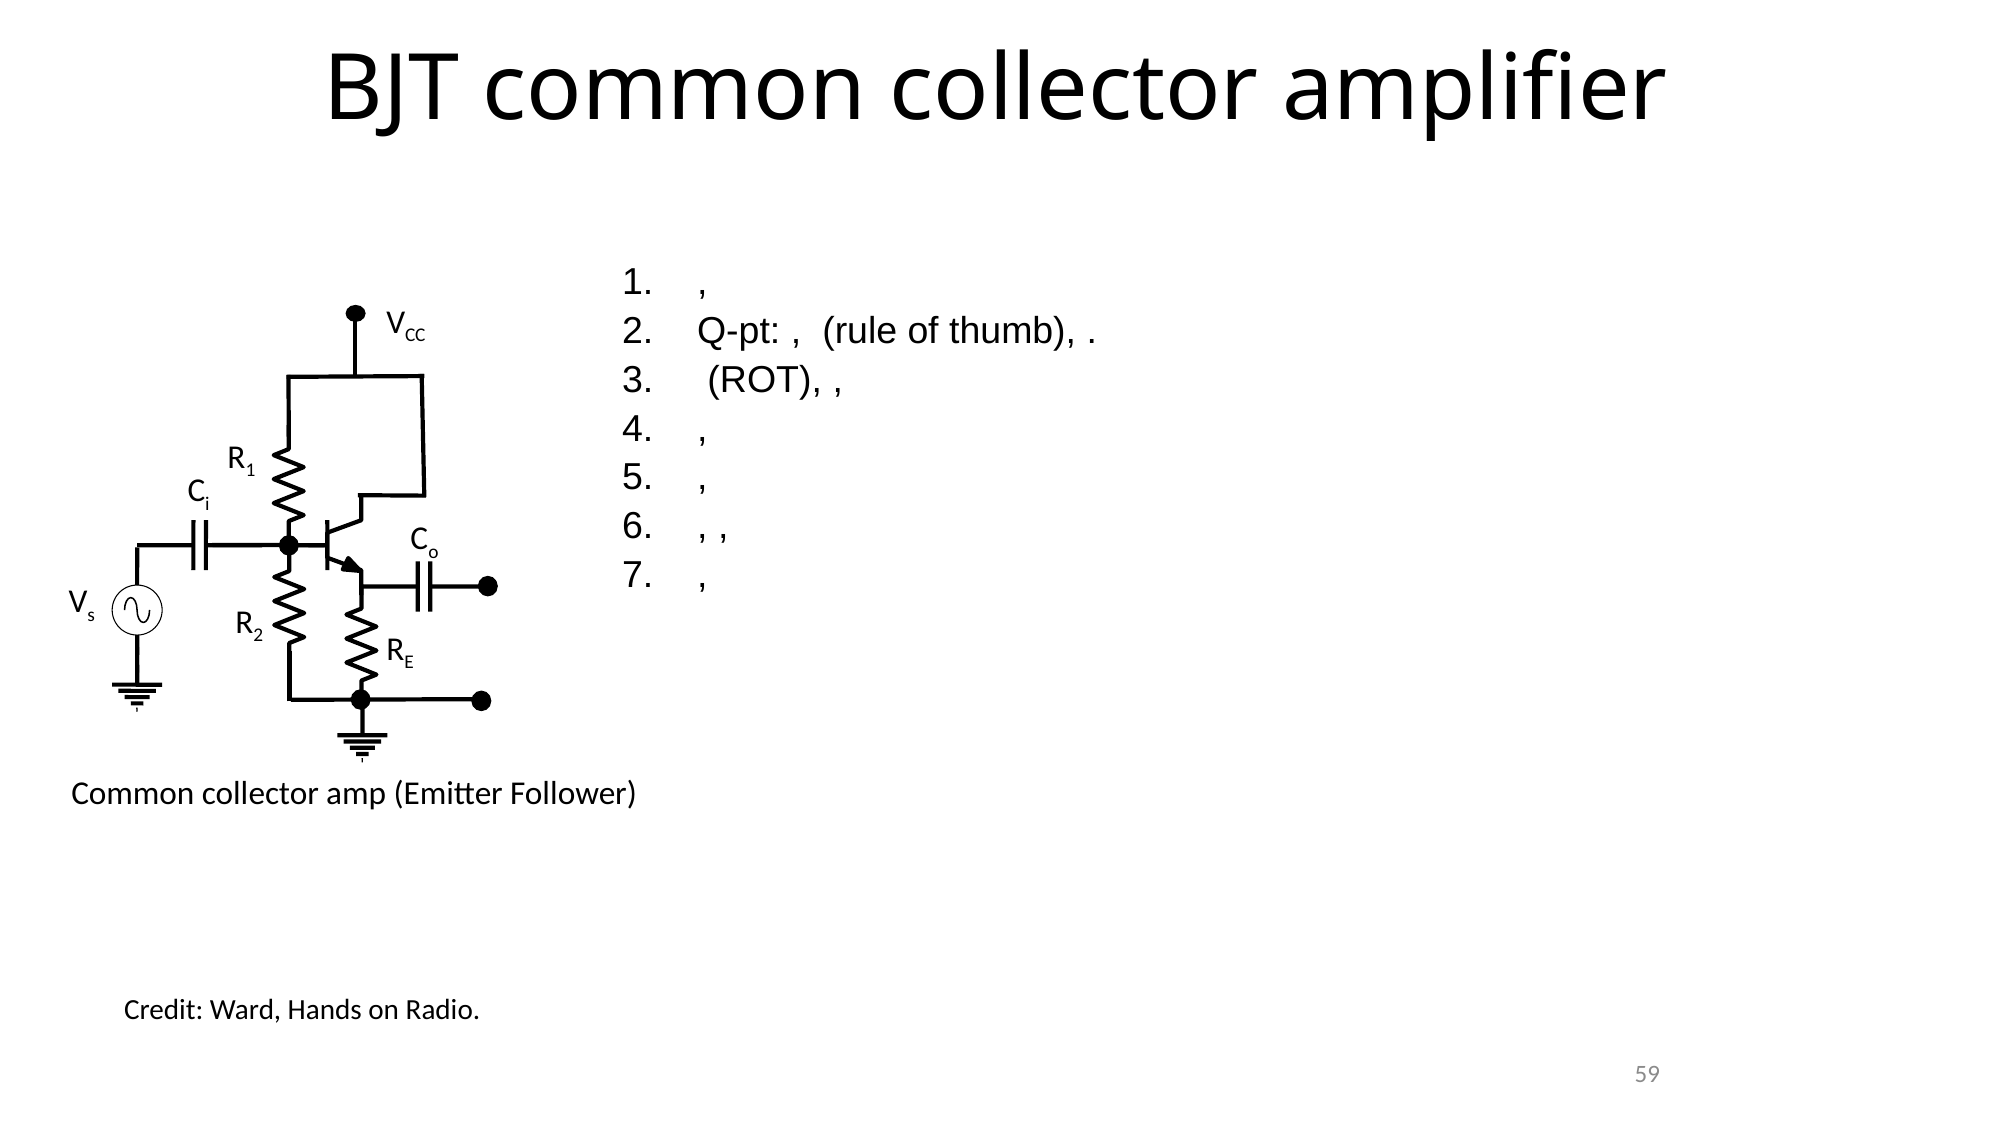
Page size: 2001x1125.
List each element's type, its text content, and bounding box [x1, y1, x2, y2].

title BJT common collector amplifier [54, 18, 1938, 162]
slide_number 59 [1325, 1042, 1675, 1103]
text_box Credit: Ward, Hands on Radio. [109, 982, 496, 1033]
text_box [51, 292, 658, 820]
